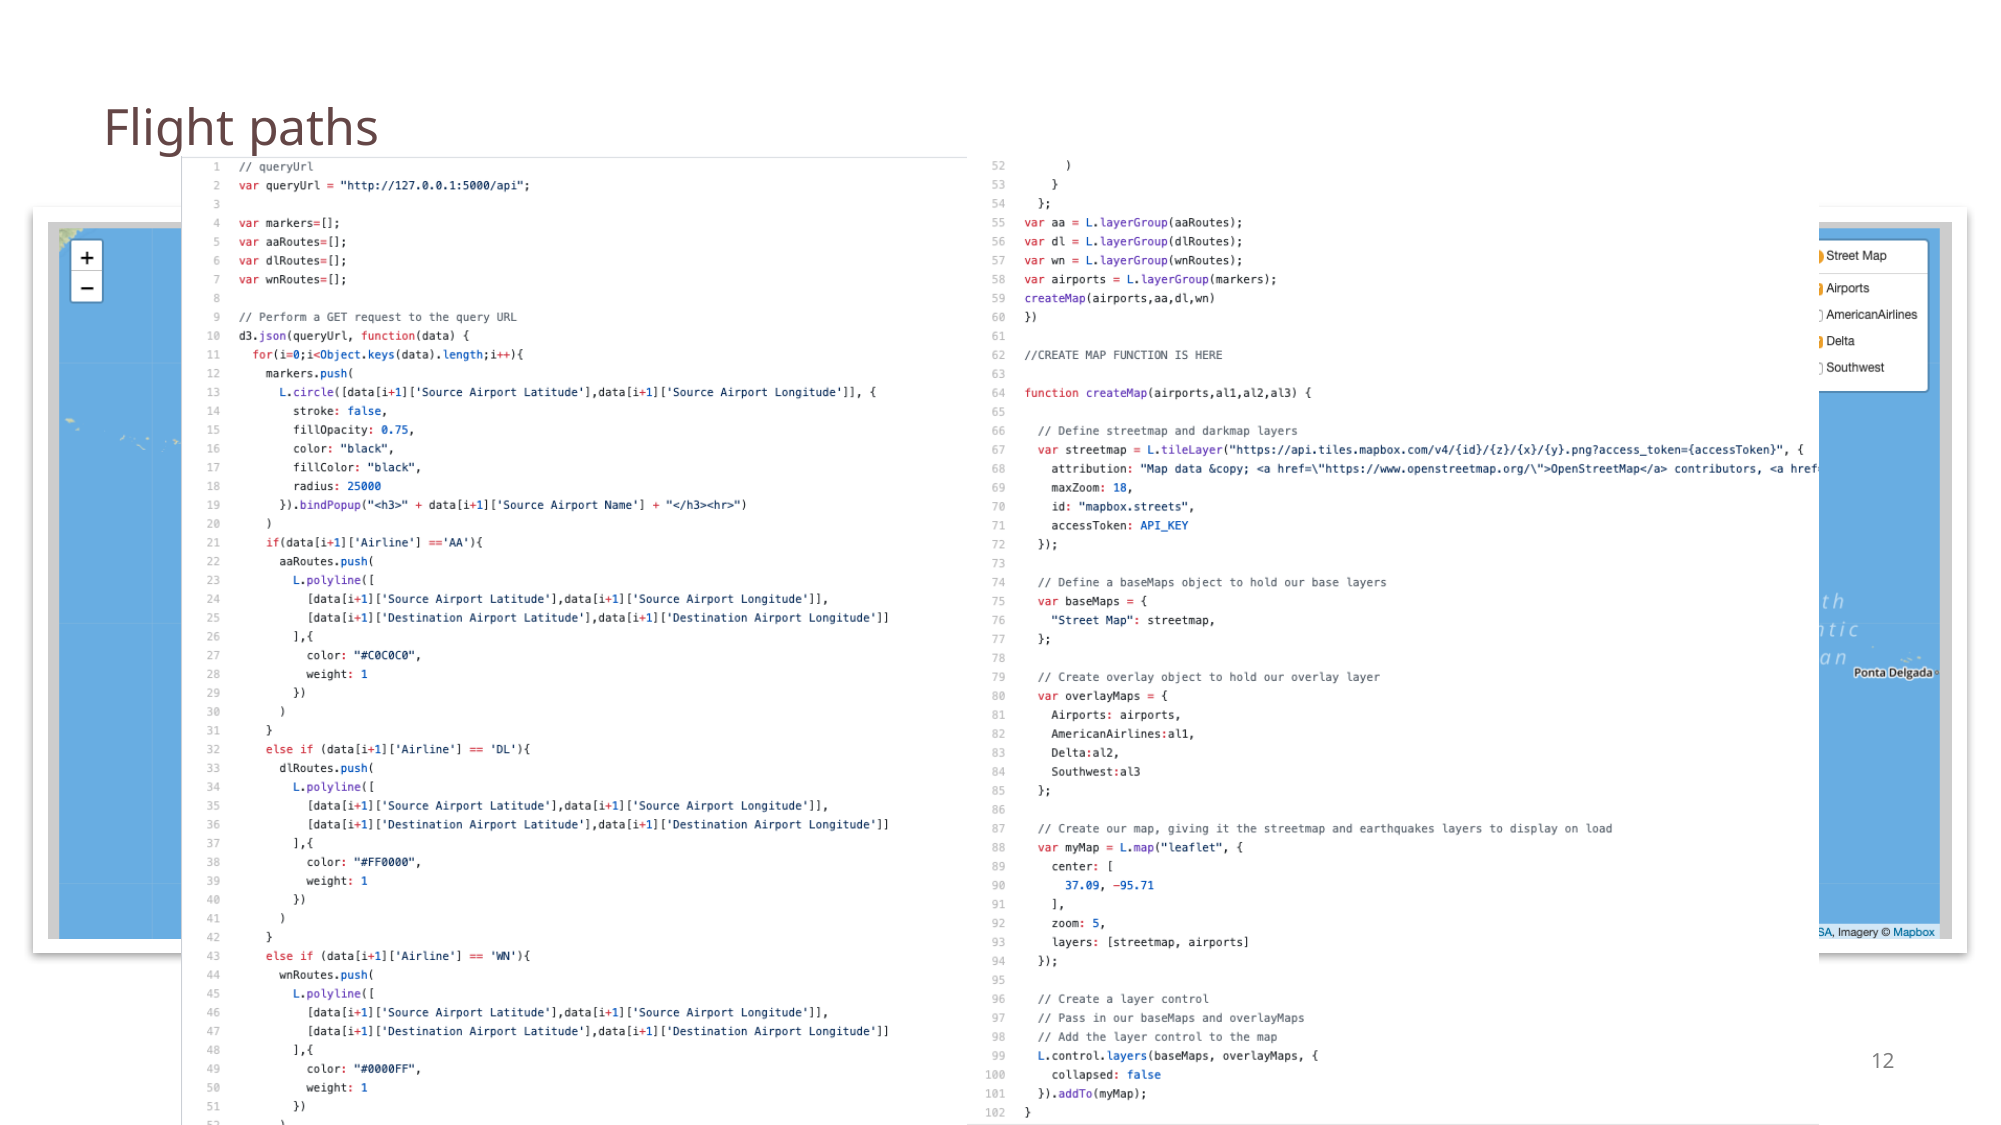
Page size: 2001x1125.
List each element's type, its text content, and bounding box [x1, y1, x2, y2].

picture [47, 156, 1953, 1125]
title Flight paths [103, 102, 1897, 157]
